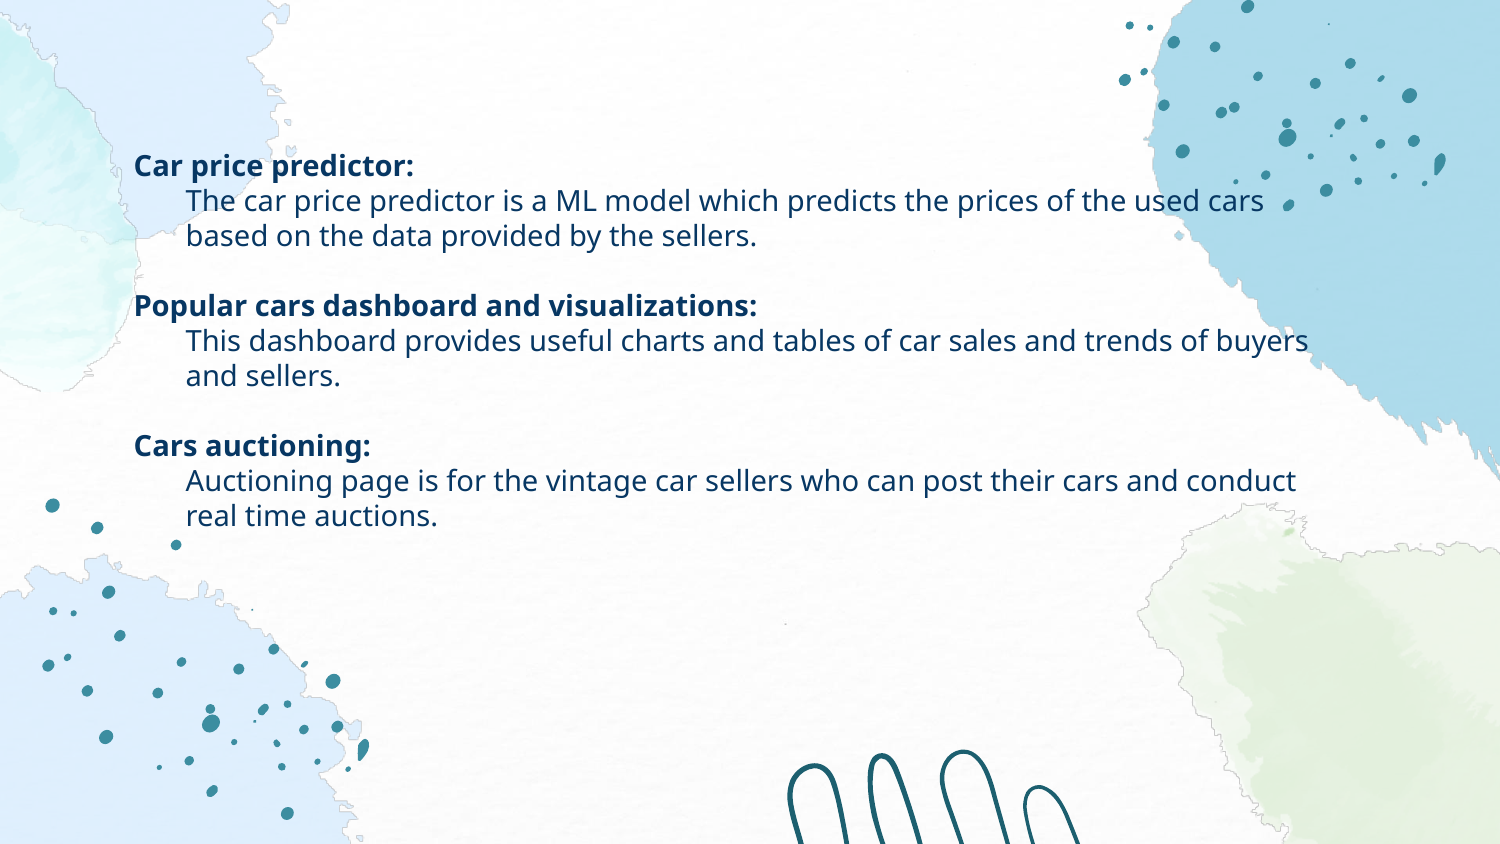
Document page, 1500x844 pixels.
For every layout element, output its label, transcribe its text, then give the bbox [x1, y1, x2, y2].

picture [0, 0, 1500, 844]
picture [1027, 789, 1075, 844]
subtitle Car price predictor: The car price predictor is a ML model which predicts the prices of the used cars based on the data provided by the sellers. Popular cars dashboard and visualizations: This dashboard provides useful charts and tables of car sales and trends of buyers and sellers. Cars auctioning: Auctioning page is for the vintage car sellers who can post their cars and conduct real time auctions. [95, 132, 1360, 581]
picture [873, 759, 917, 844]
picture [793, 769, 844, 844]
picture [945, 754, 1005, 844]
picture [1136, 494, 1500, 844]
